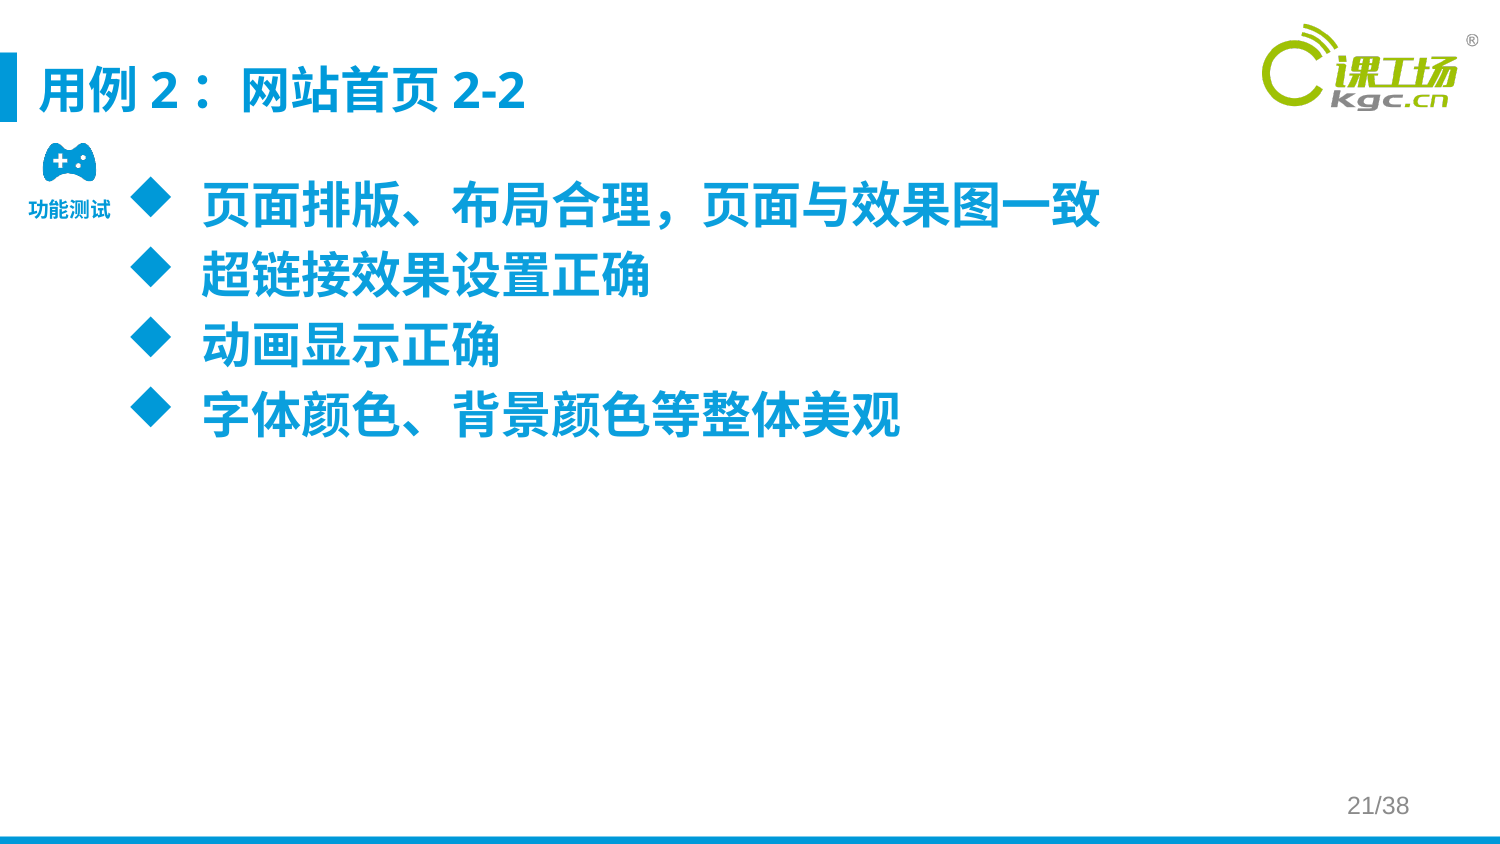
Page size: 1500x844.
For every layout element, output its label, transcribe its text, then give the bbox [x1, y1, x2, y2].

list 页面排版、布局合理，页面与效果图一致 超链接效果设置正确 动画显示正确 字体颜色、背景颜色等整体美观 [110, 166, 1385, 724]
title 用例2：网站首页2-2 [37, 33, 1390, 151]
slide_number 21/38 [1074, 782, 1425, 828]
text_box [12, 131, 127, 230]
picture [0, 0, 1500, 836]
